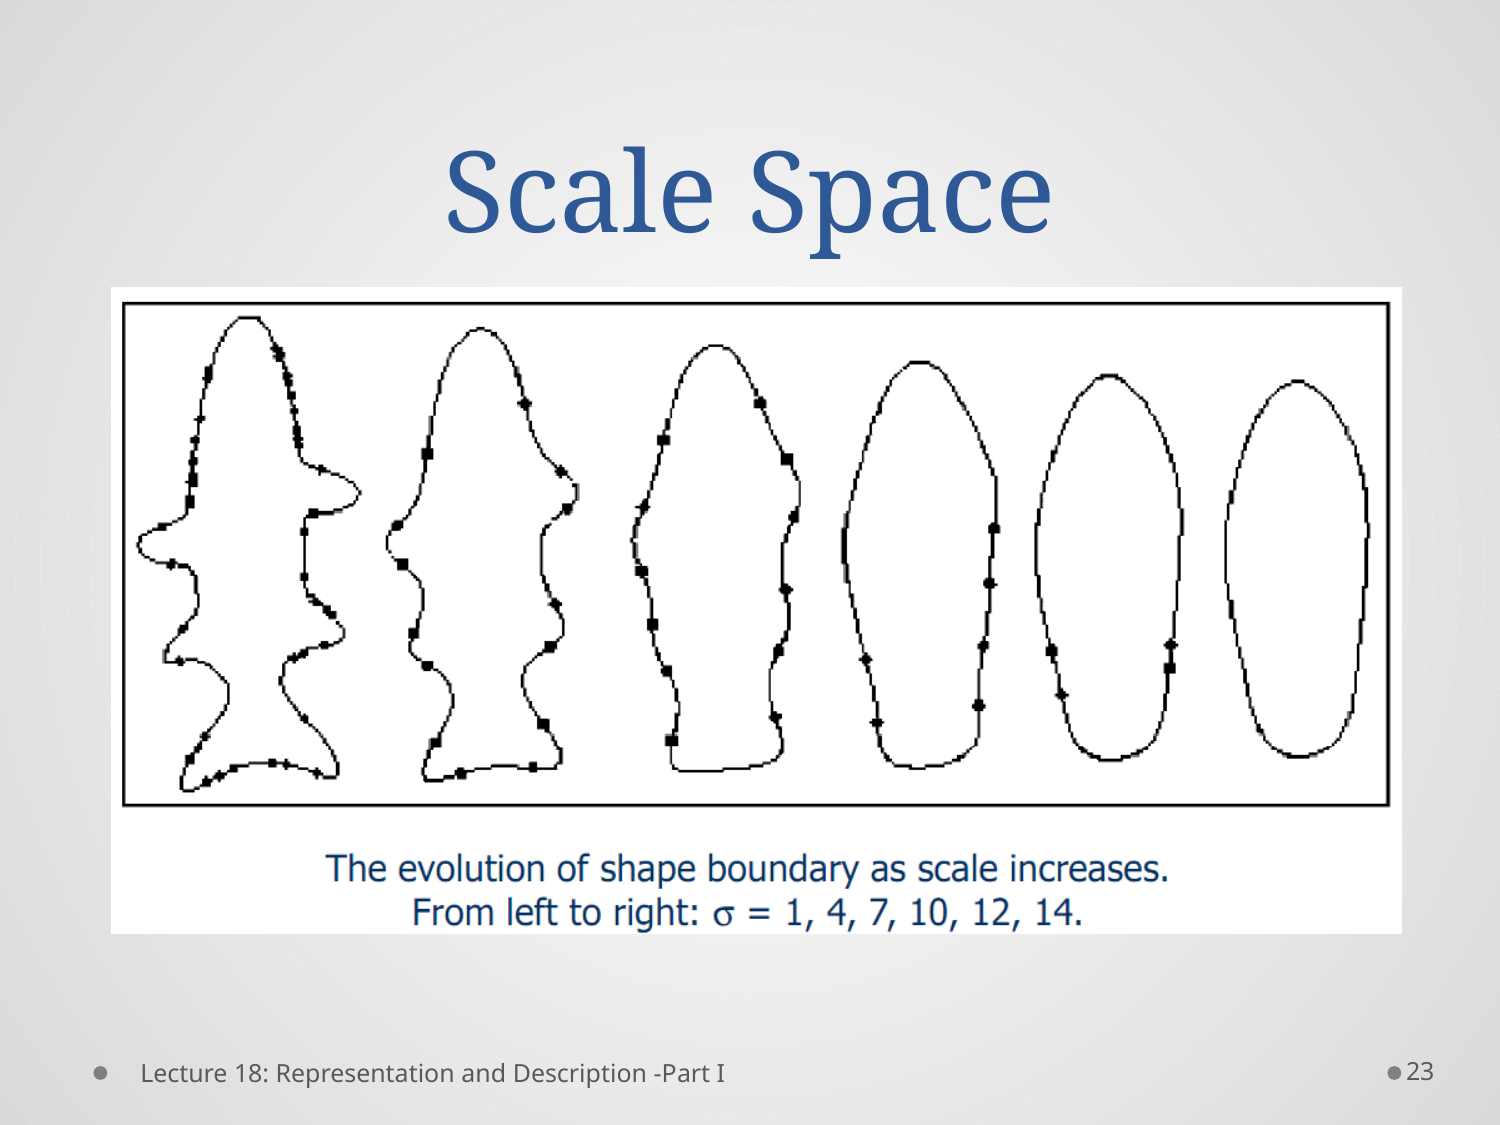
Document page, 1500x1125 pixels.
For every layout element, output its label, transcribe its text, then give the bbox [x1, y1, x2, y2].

picture [110, 287, 1402, 934]
text_box [74, 262, 1425, 1005]
title Scale Space [75, 0, 1425, 262]
text_box [99, 287, 1450, 1030]
slide_number 23 [1401, 1042, 1494, 1103]
